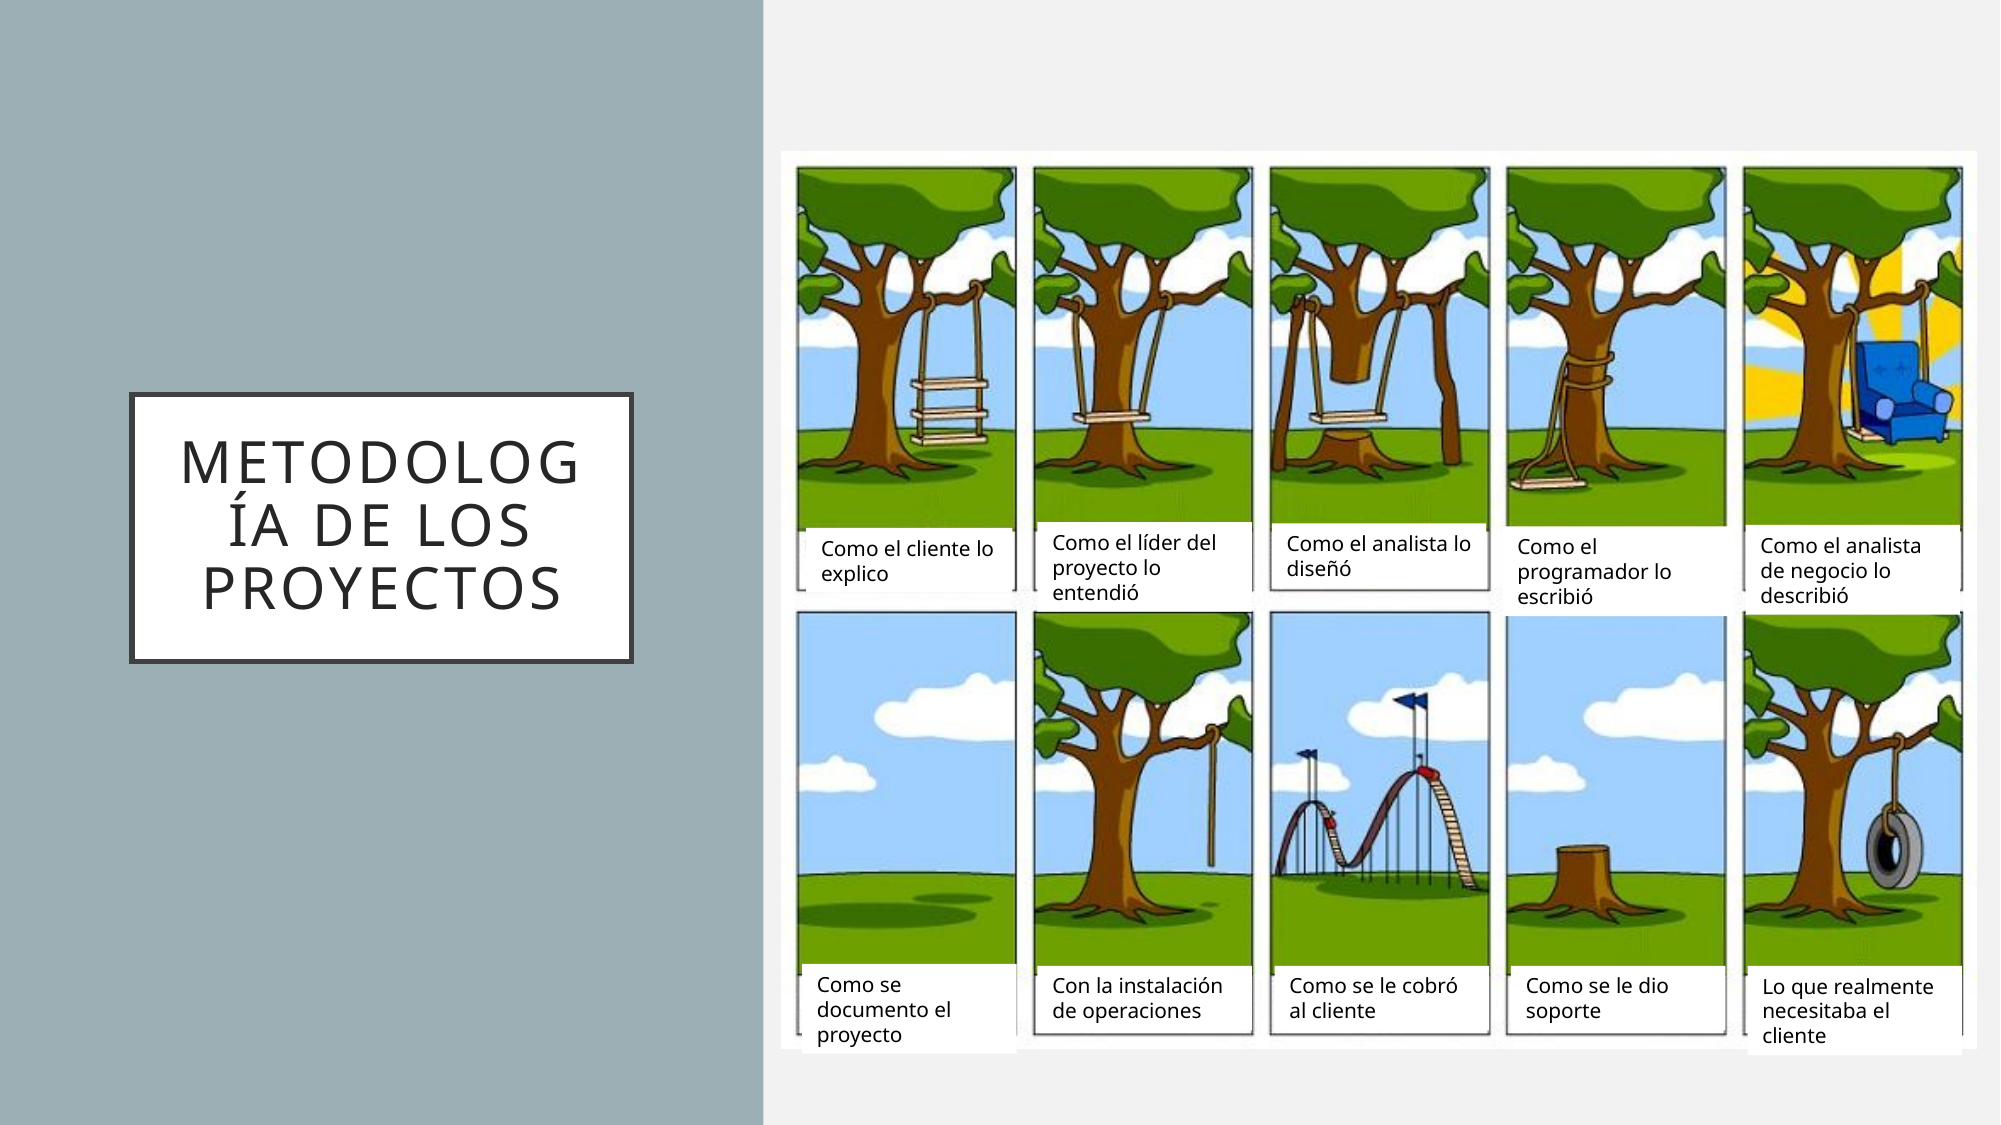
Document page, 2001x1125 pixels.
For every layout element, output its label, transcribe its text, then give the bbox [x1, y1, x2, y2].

title Metodología de los proyectos [129, 392, 634, 664]
text_box Como se documento el proyecto [802, 1049, 1017, 1054]
text_box Lo que realmente necesitaba el cliente [1747, 1049, 1962, 1056]
text_box [764, 0, 2000, 1125]
picture [781, 151, 1977, 1049]
text_box [0, 0, 764, 1125]
